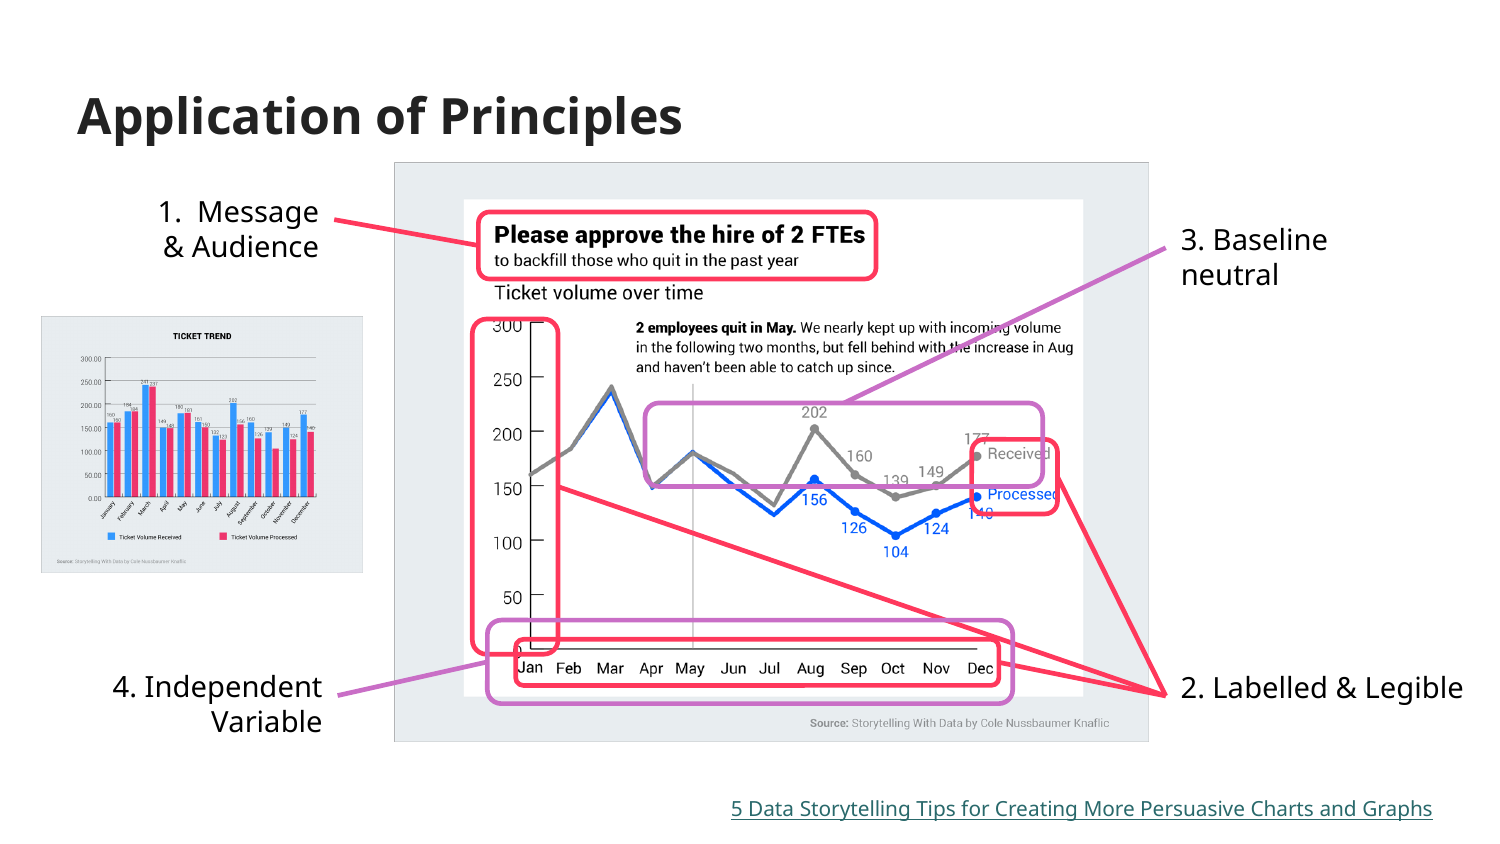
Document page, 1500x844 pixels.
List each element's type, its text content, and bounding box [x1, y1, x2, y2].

title Application of Principles [62, 75, 1438, 151]
picture [394, 738, 1150, 742]
text_box 5 Data Storytelling Tips for Creating More Persuasive Charts and Graphs [715, 776, 1492, 831]
picture [40, 316, 364, 574]
picture [394, 162, 1150, 205]
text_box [644, 205, 1446, 487]
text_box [121, 177, 877, 280]
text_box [472, 318, 1500, 738]
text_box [57, 619, 1013, 738]
picture [394, 280, 644, 619]
